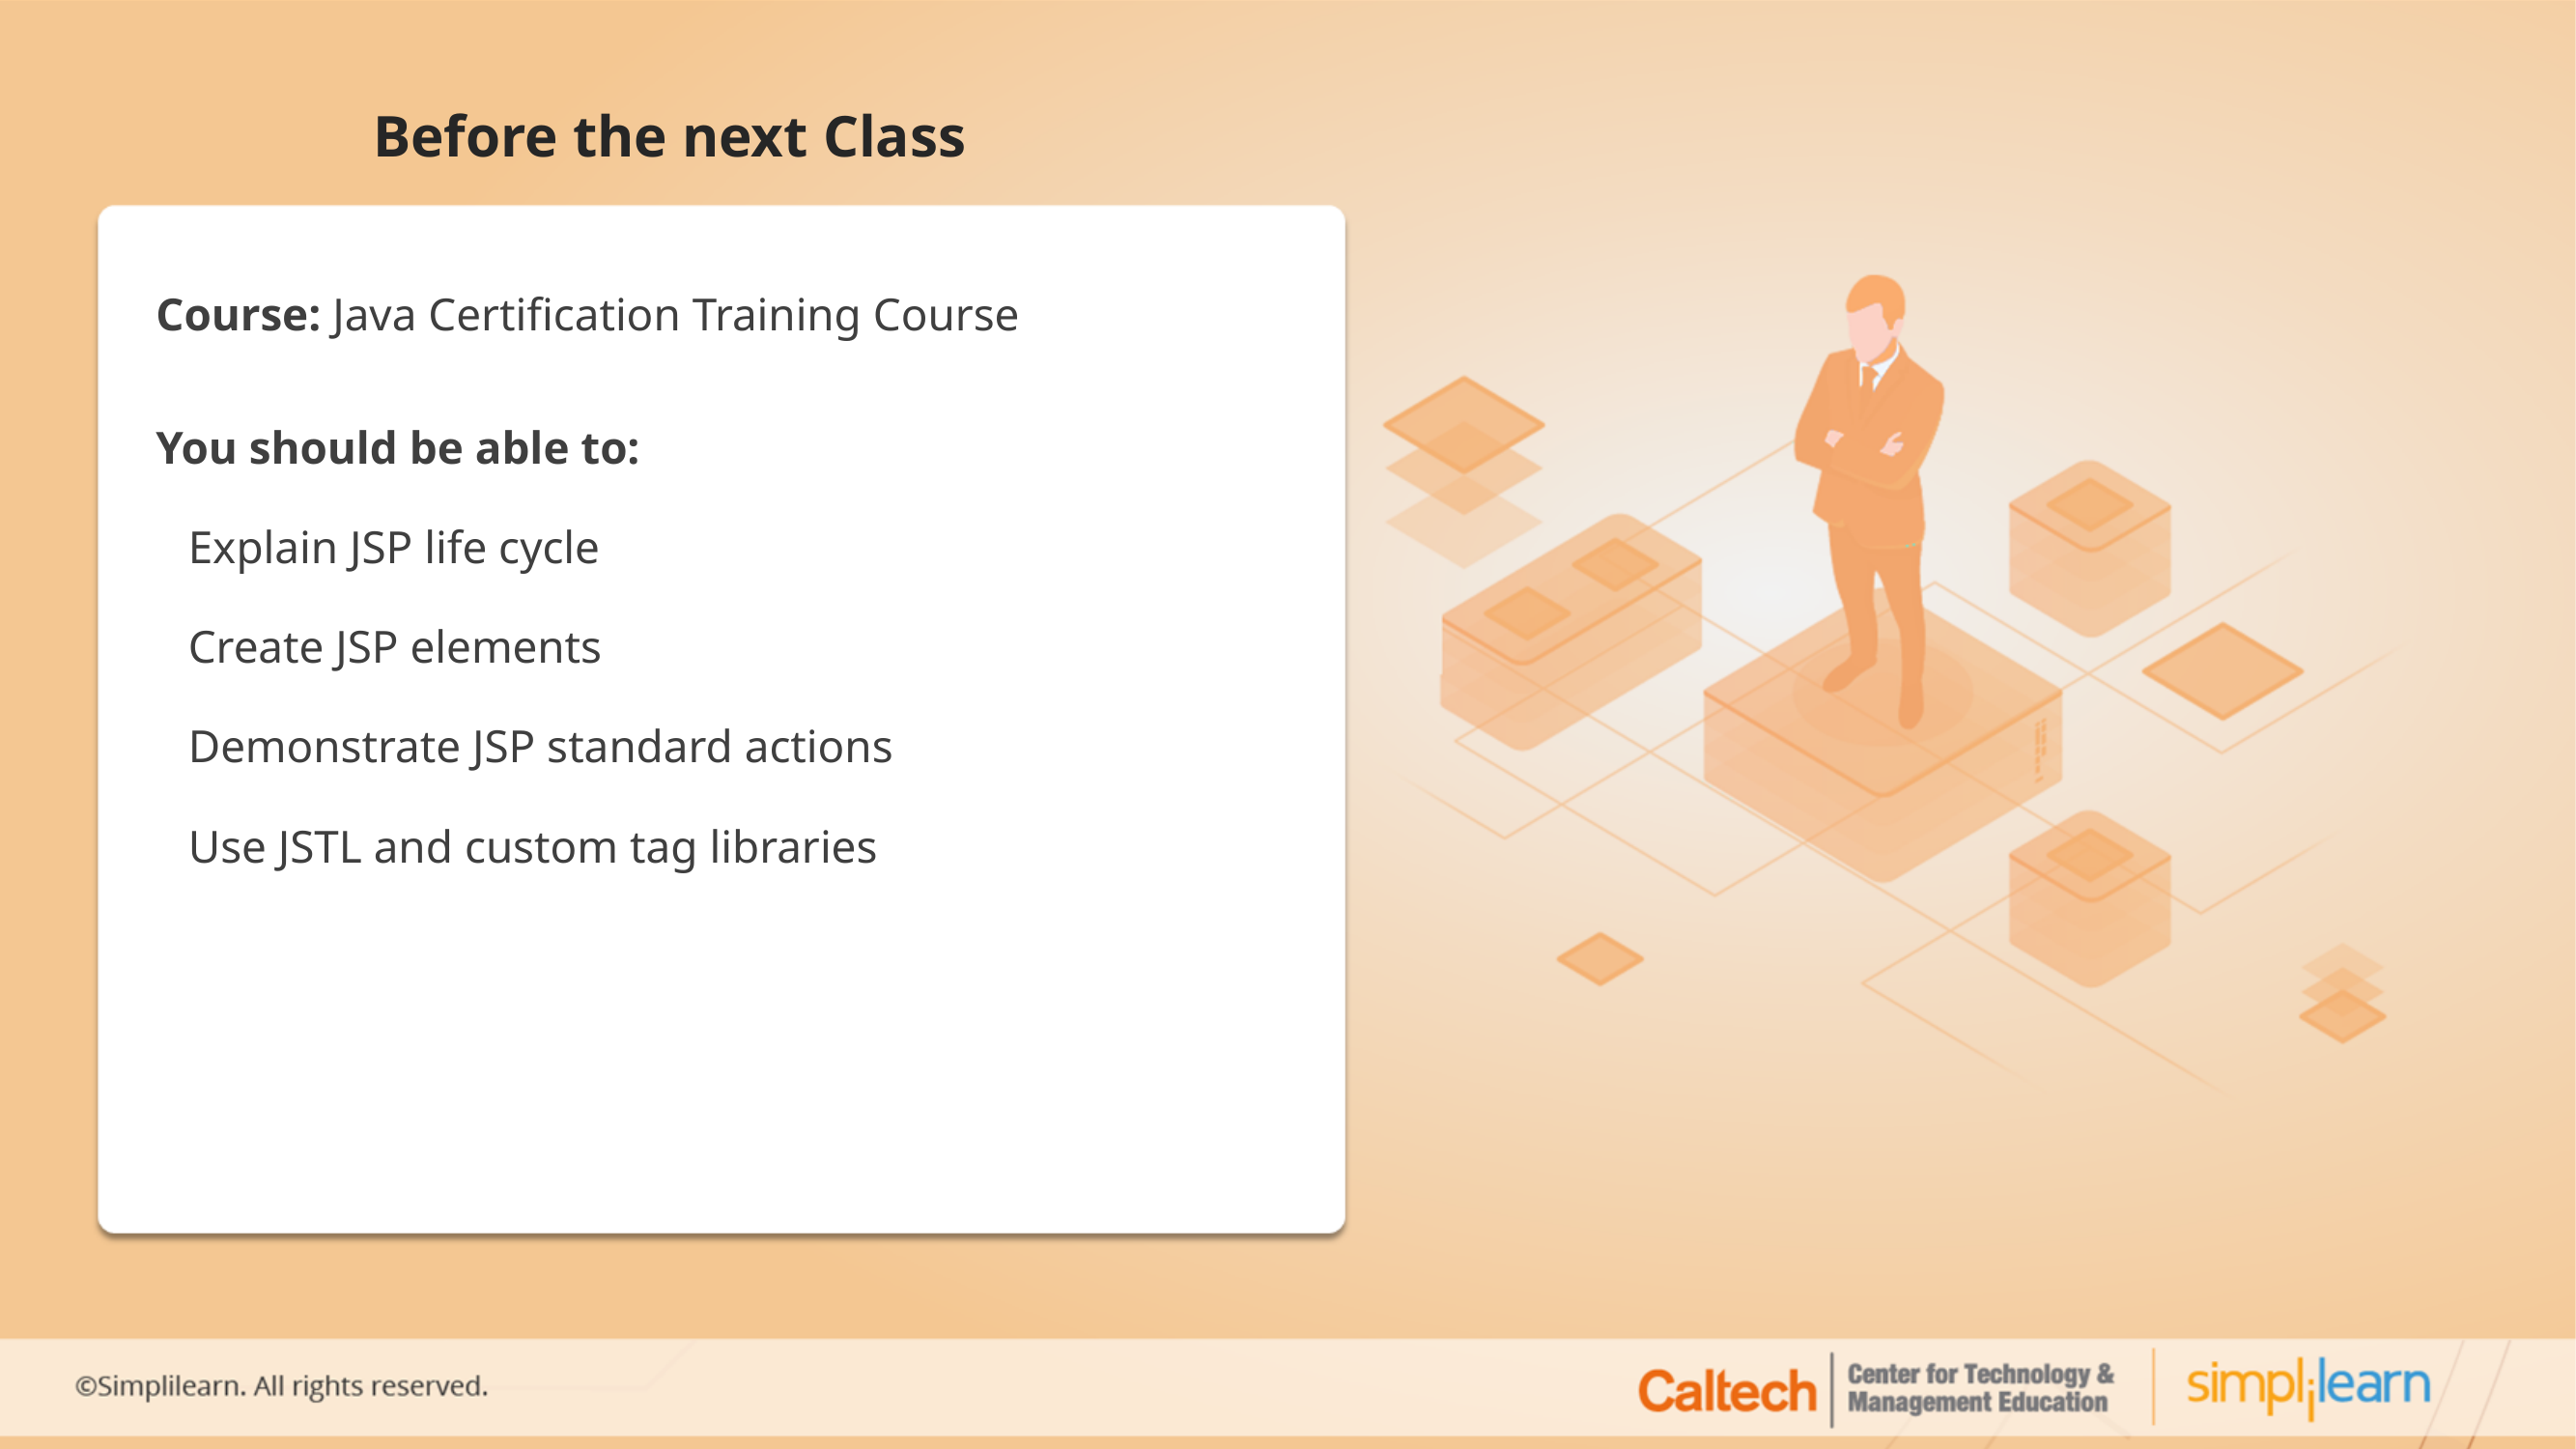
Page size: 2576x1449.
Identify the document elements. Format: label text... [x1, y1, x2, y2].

picture [0, 0, 2576, 1449]
list Course: Java Certification Training Course You should be able to: Explain JSP life cycle Create JSP elements Demonstrate JSP standard actions Use JSTL and custom tag libraries [119, 207, 1238, 1013]
